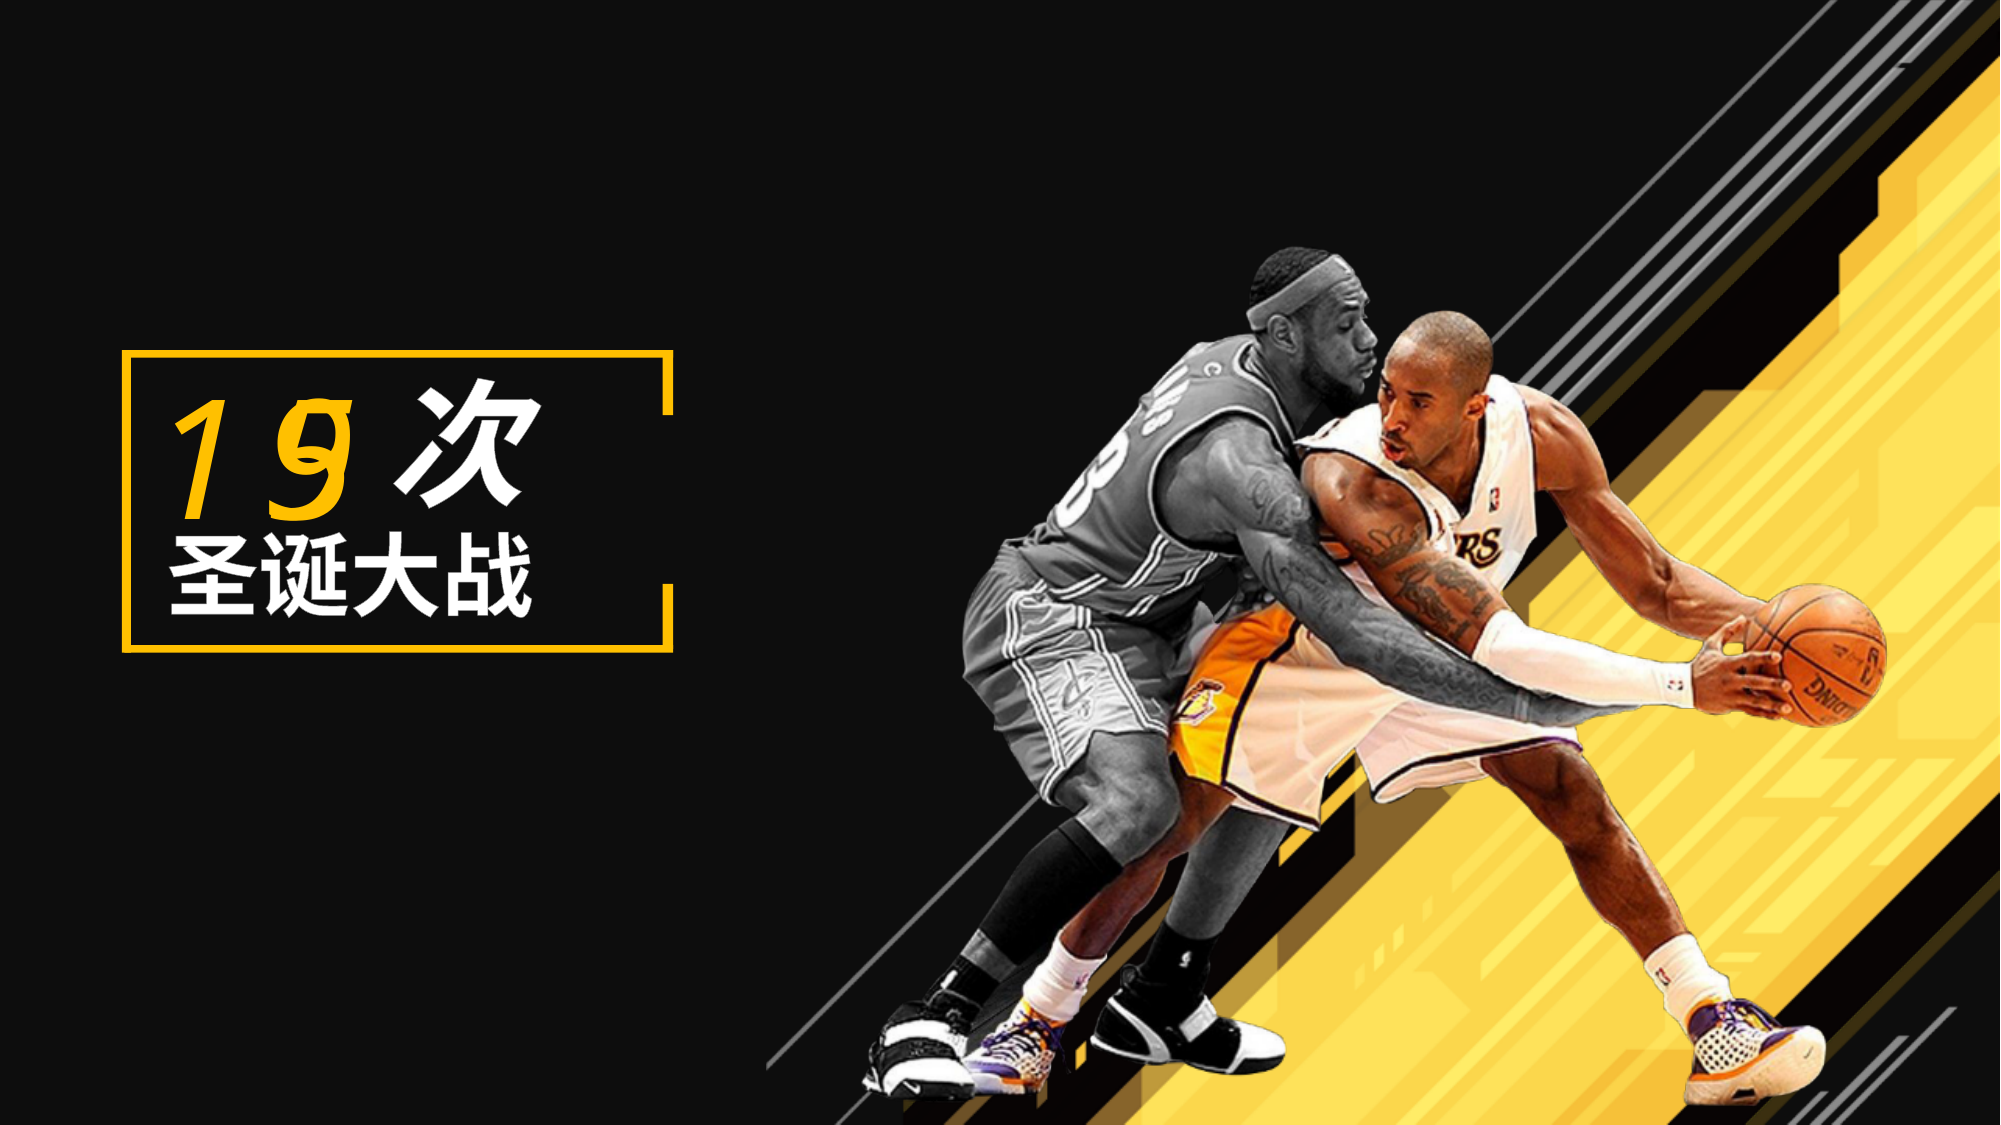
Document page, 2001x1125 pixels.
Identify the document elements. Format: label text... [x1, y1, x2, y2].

text_box [662, 349, 674, 416]
text_box 1 [136, 359, 249, 561]
text_box 1 [136, 345, 249, 349]
picture [766, 0, 2000, 1125]
text_box [121, 349, 132, 654]
text_box [123, 349, 249, 359]
text_box [123, 644, 674, 654]
text_box 圣诞大战 [151, 510, 549, 636]
text_box 9 [249, 345, 371, 561]
text_box [662, 583, 674, 650]
text_box [371, 349, 662, 359]
text_box 次 [371, 359, 539, 510]
